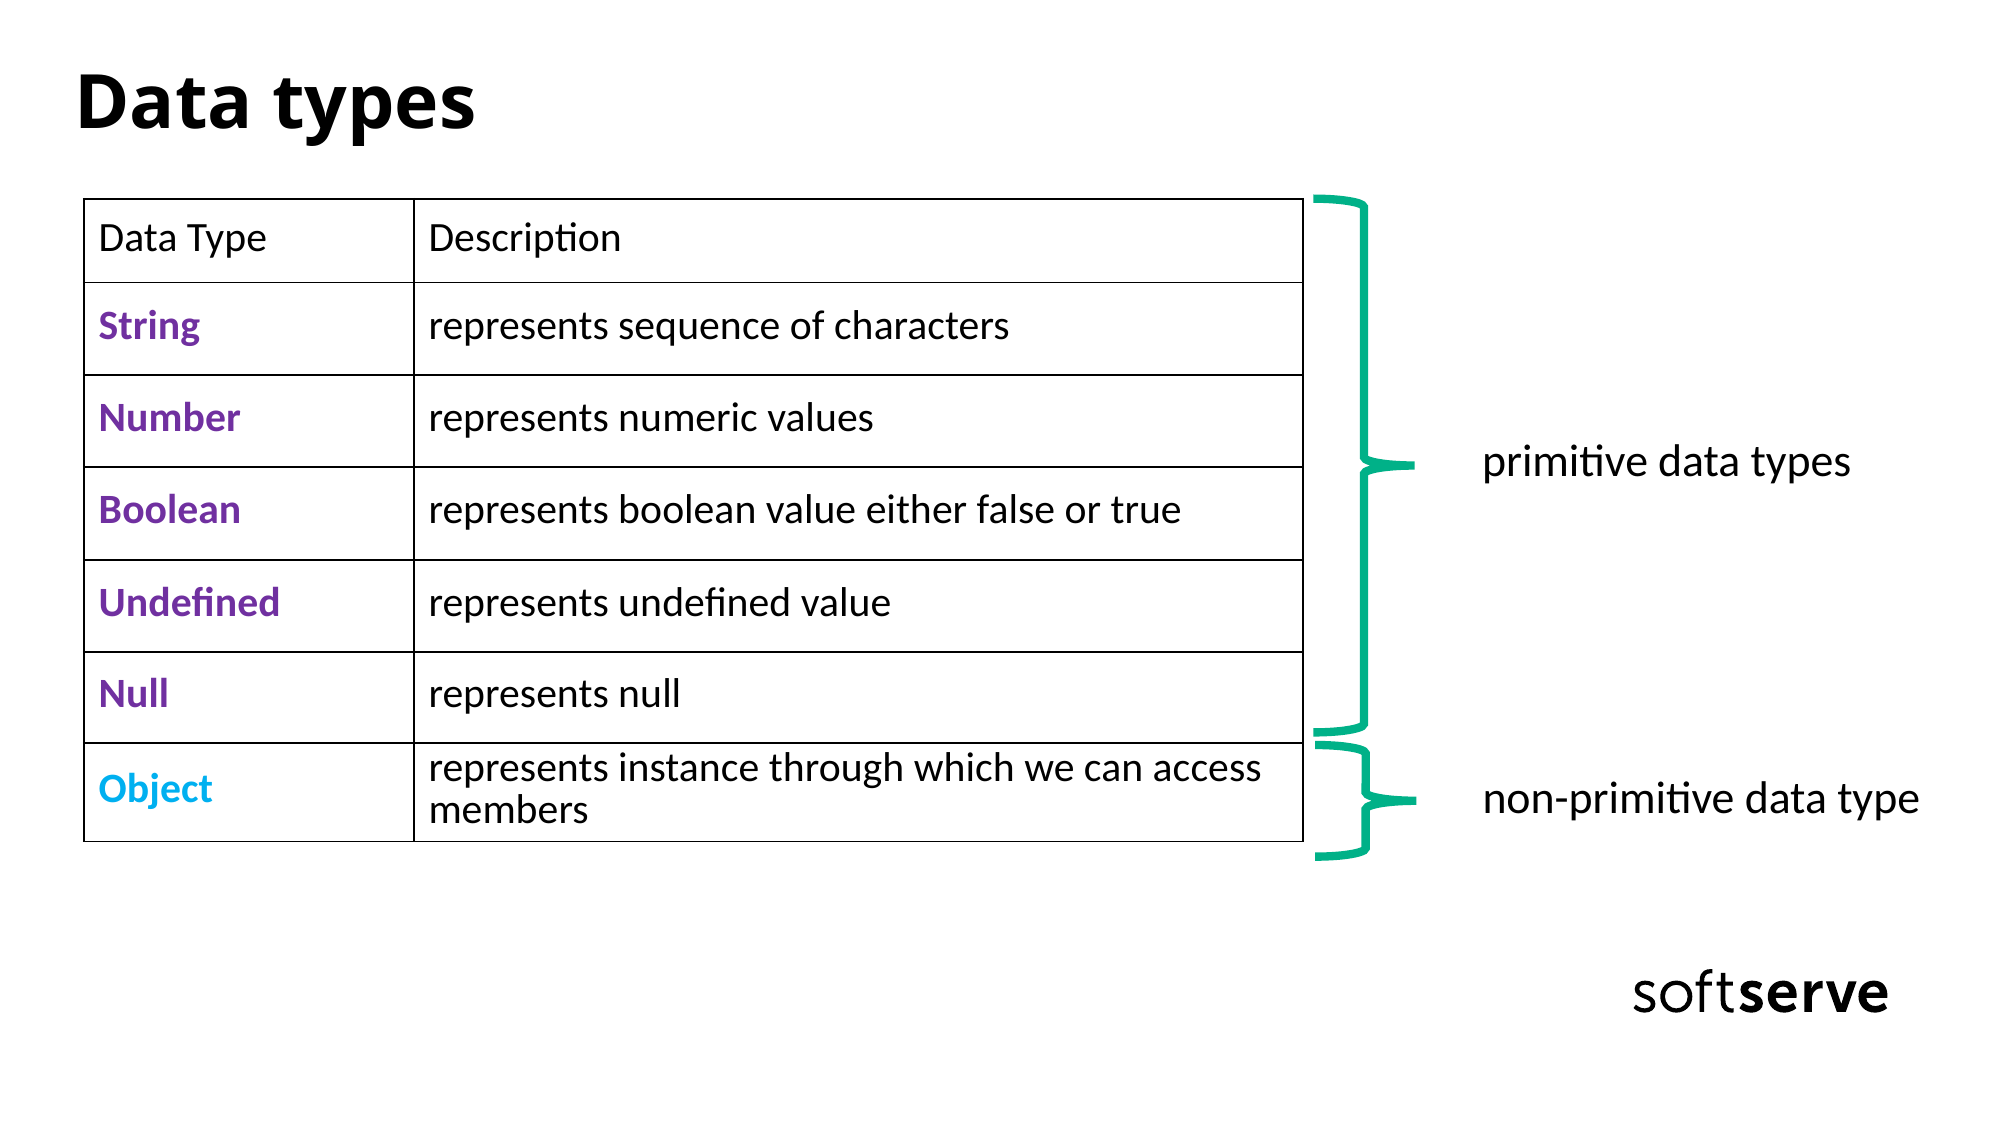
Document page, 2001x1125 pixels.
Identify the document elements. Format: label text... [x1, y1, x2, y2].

table_cell Undefined [85, 561, 413, 651]
text_box primitive data types [1467, 423, 1867, 493]
table_cell Boolean [85, 468, 413, 559]
text_box non-primitive data type [1467, 760, 1936, 831]
table_cell Number [85, 376, 413, 466]
text_box [1313, 198, 1415, 733]
table_header Description [415, 200, 1302, 282]
table_cell String [85, 283, 413, 374]
table_cell Object [85, 744, 413, 841]
table_cell represents instance through which we can access members [415, 744, 1302, 841]
table_cell represents null [415, 653, 1302, 742]
text_box [1315, 744, 1417, 858]
table_cell represents boolean value either false or true [415, 468, 1302, 559]
title Data types [59, 56, 1957, 143]
table_header Data Type [85, 200, 413, 282]
table_cell represents numeric values [415, 376, 1302, 466]
table_cell represents undefined value [415, 561, 1302, 651]
table_cell represents sequence of characters [415, 283, 1302, 374]
table_cell Null [85, 653, 413, 742]
